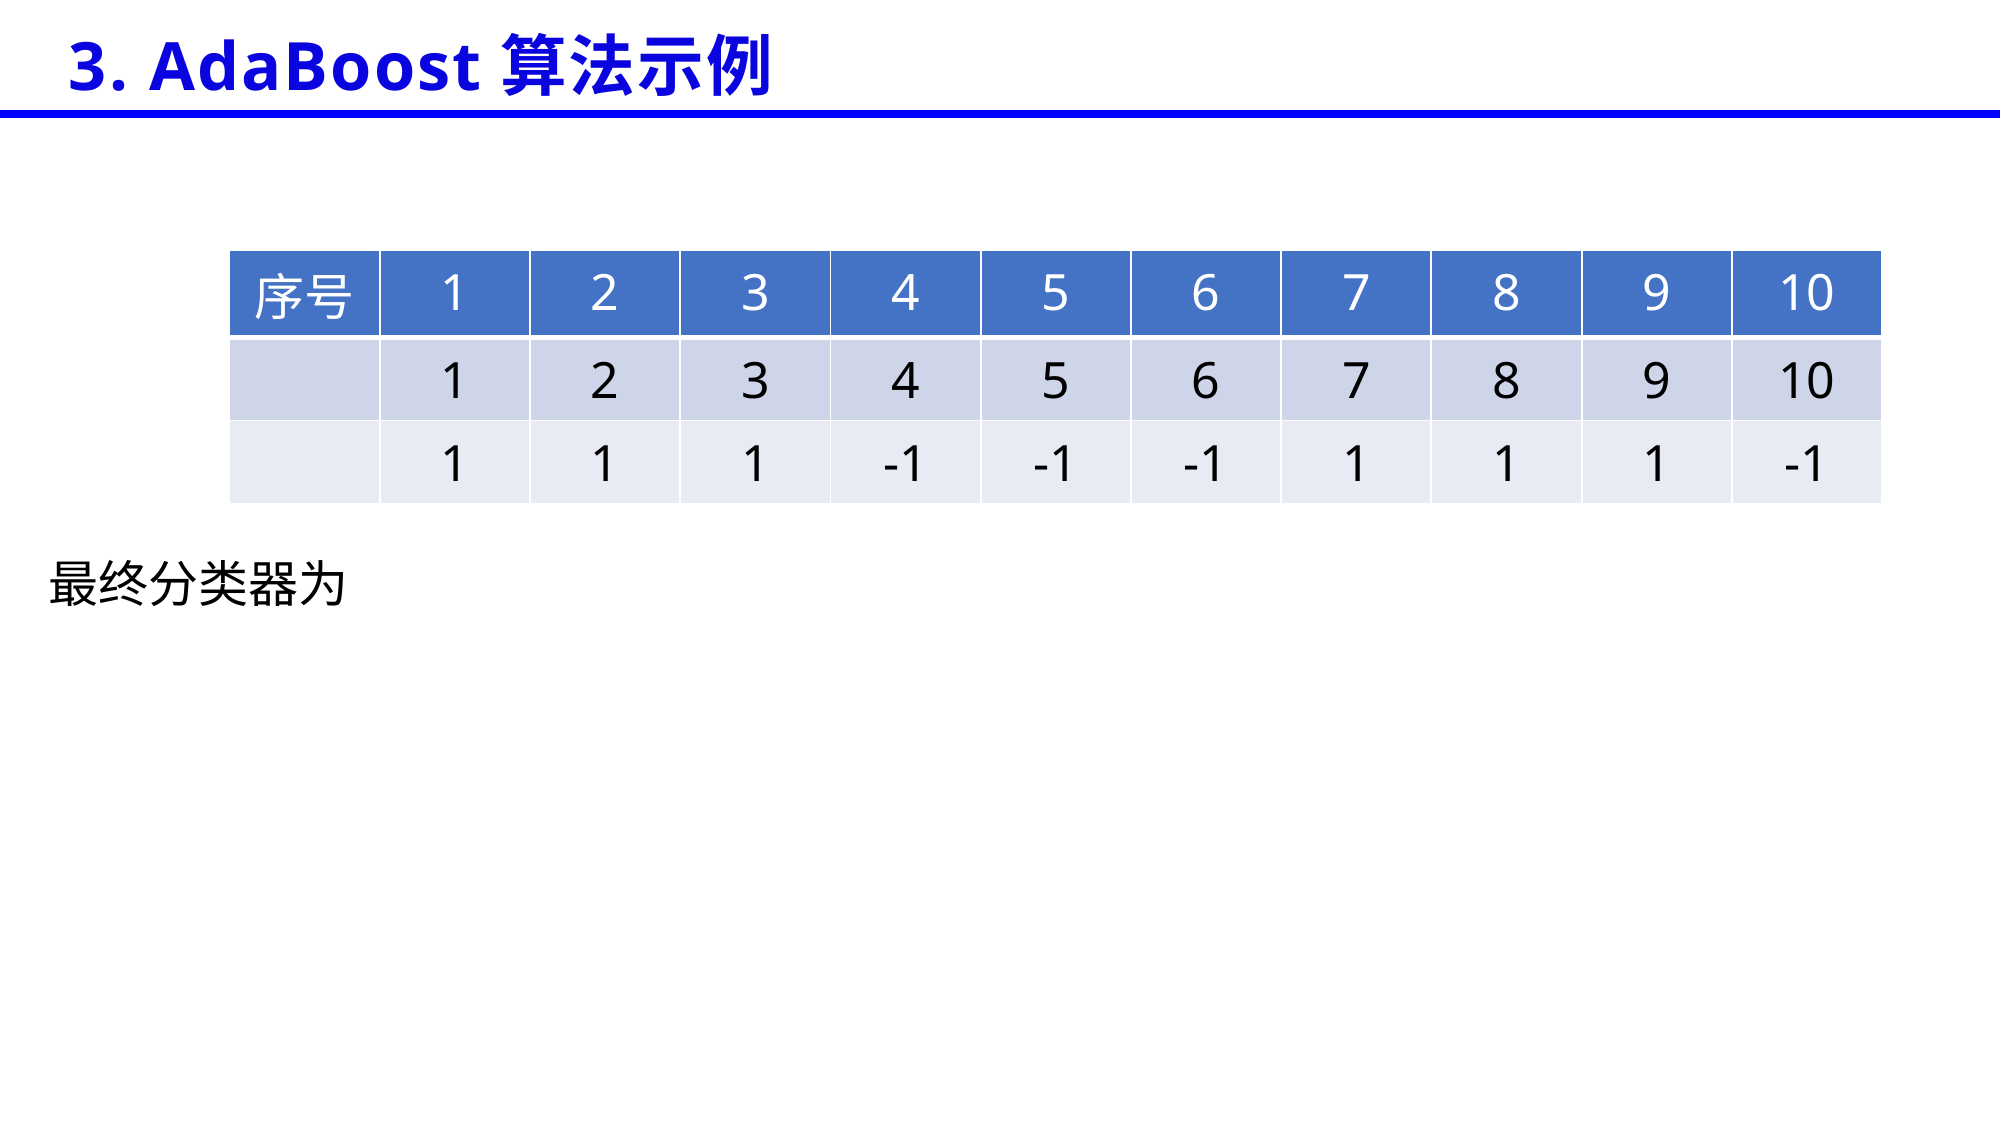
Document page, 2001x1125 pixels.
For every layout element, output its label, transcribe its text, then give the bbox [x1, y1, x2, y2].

text_box 3. AdaBoost算法示例 [54, 16, 1512, 110]
